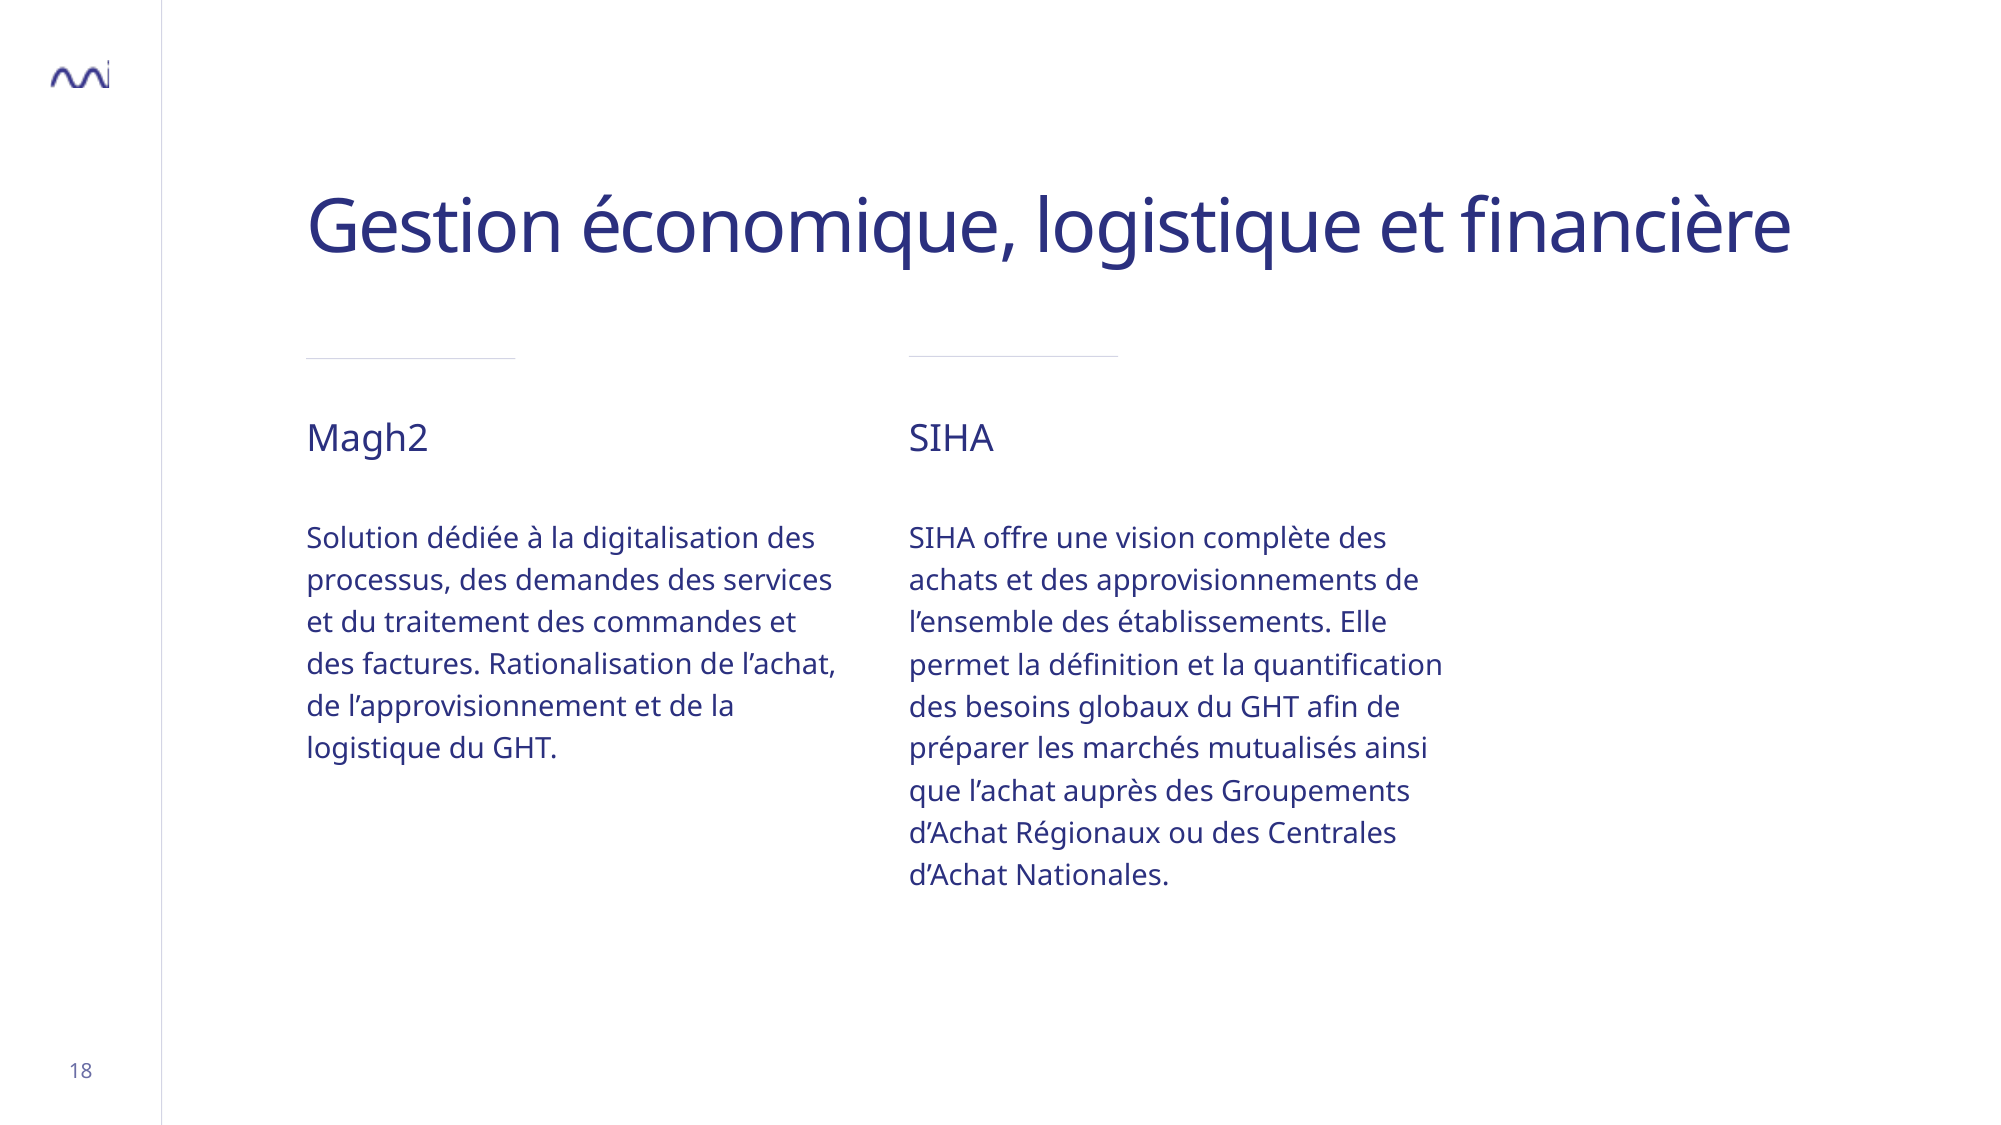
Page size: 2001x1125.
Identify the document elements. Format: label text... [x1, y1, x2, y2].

list SIHA SIHA offre une vision complète des achats et des approvisionnements de l’ensemble des établissements. Elle permet la définition et la quantification des besoins globaux du GHT afin de préparer les marchés mutualisés ainsi que l’achat auprès des Groupements d’Achat Régionaux ou des Centrales d’Achat Nationales. [909, 397, 1452, 998]
slide_number 18 [38, 1052, 123, 1091]
title Gestion économique, logistique et financière [306, 163, 1969, 286]
list Magh2 Solution dédiée à la digitalisation des processus, des demandes des services et du traitement des commandes et des factures. Rationalisation de l’achat, de l’approvisionnement et de la logistique du GHT. [306, 397, 849, 998]
